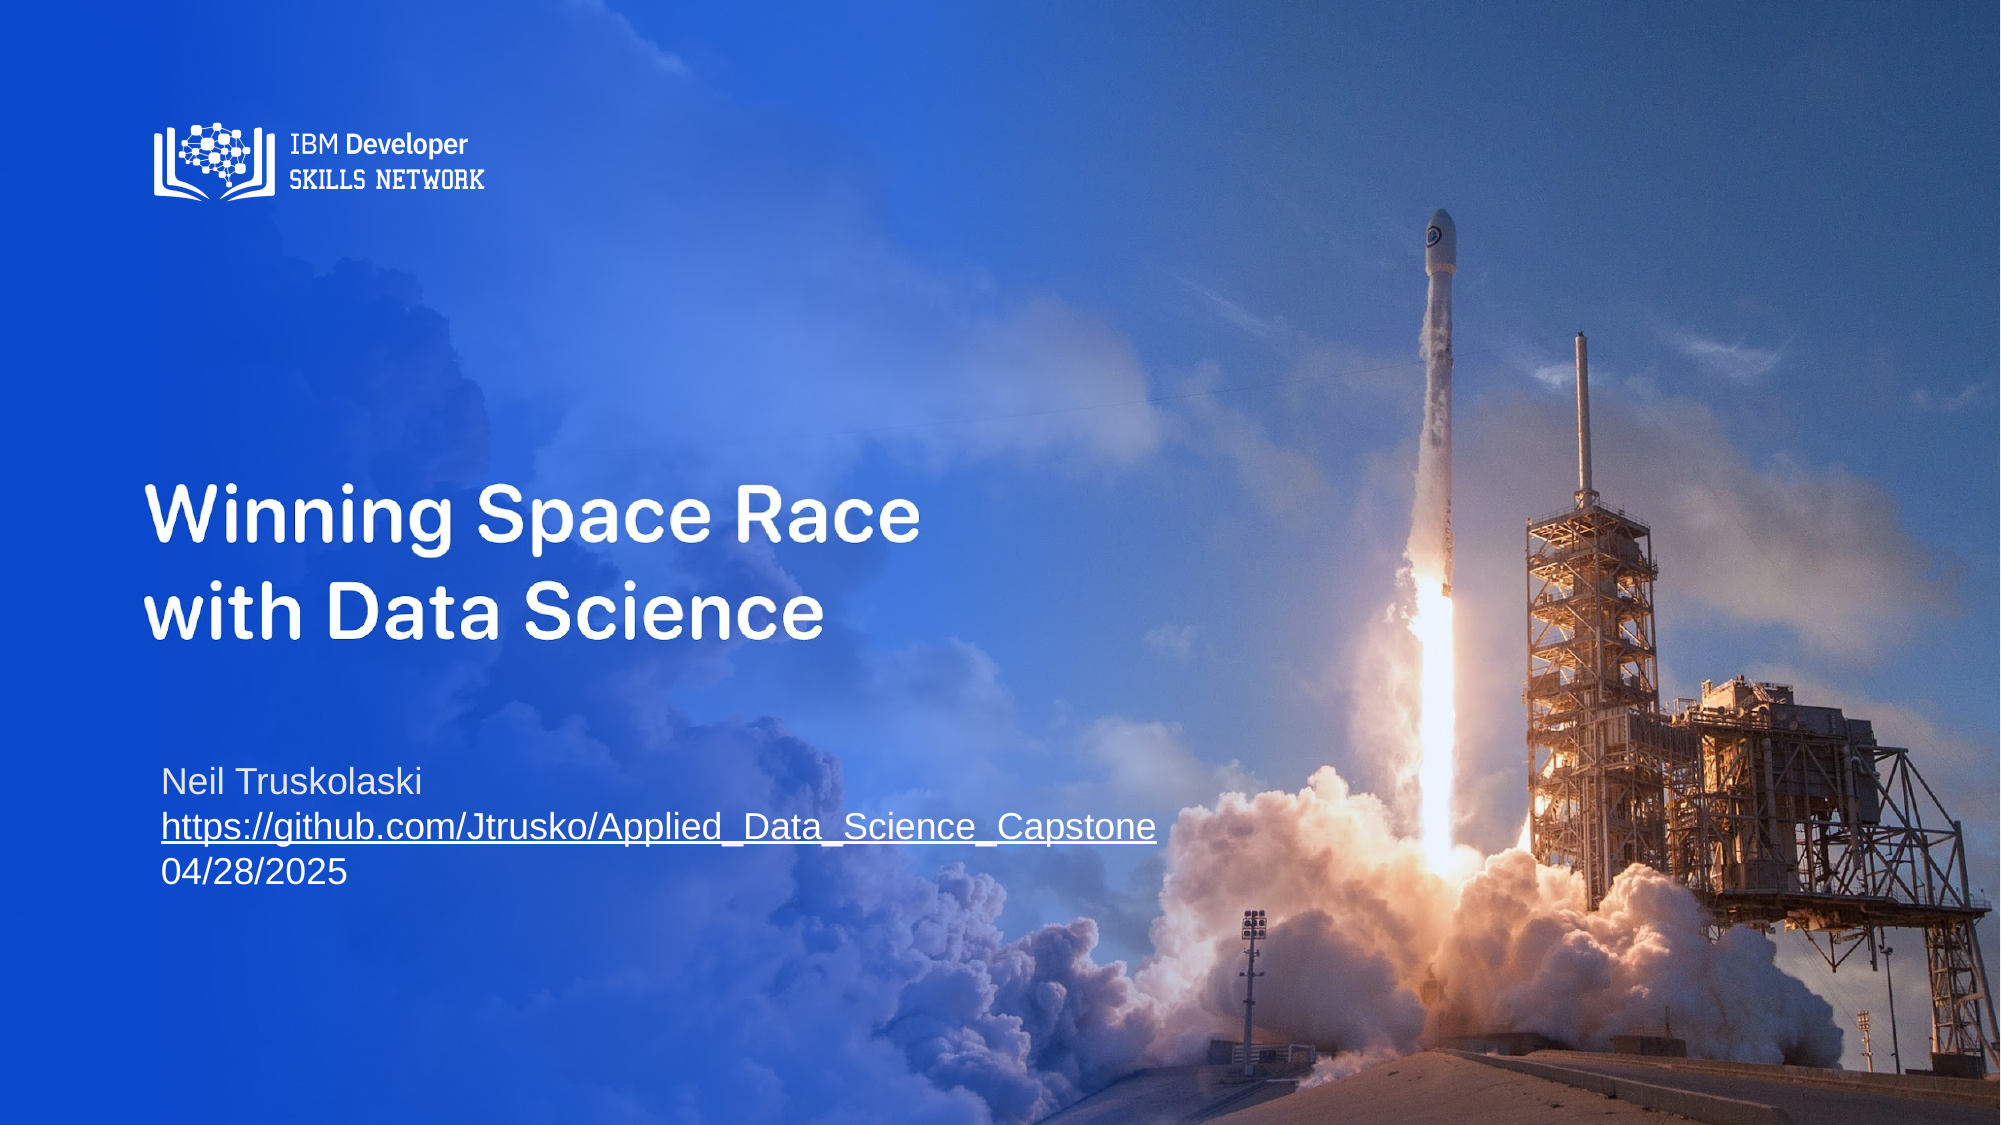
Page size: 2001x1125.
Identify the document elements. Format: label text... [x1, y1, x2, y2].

text_box Neil Truskolaski https://github.com/Jtrusko/Applied_Data_Science_Capstone 04/28/2025 [145, 749, 1211, 945]
picture [0, 0, 2001, 1125]
